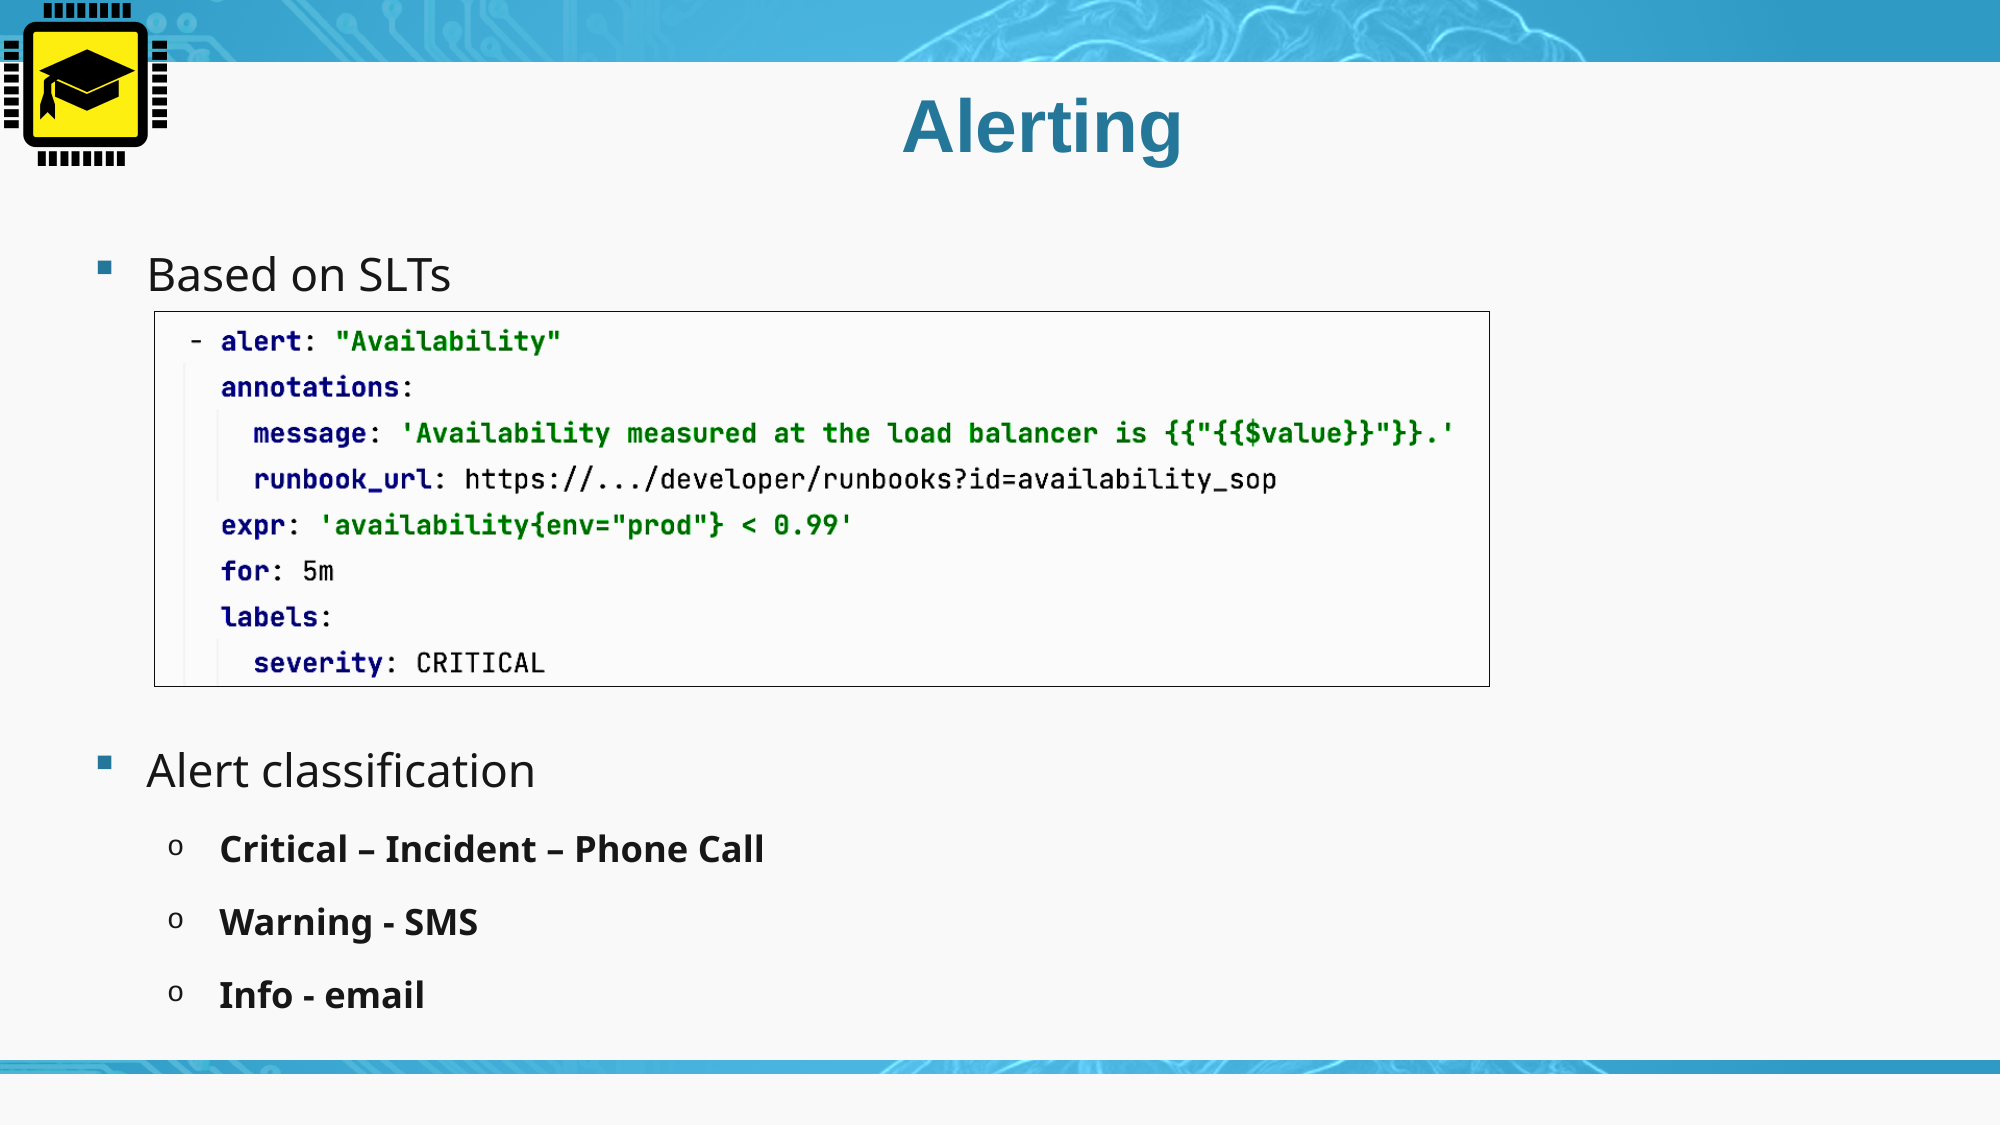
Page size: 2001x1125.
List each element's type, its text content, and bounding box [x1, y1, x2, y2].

title Alerting [170, 76, 1915, 180]
picture [0, 1060, 2000, 1074]
picture [0, 0, 2000, 166]
list Based on SLTs Alert classification Critical – Incident – Phone Call Warning - SMS Info - email [77, 210, 1915, 1033]
picture [154, 311, 1490, 687]
